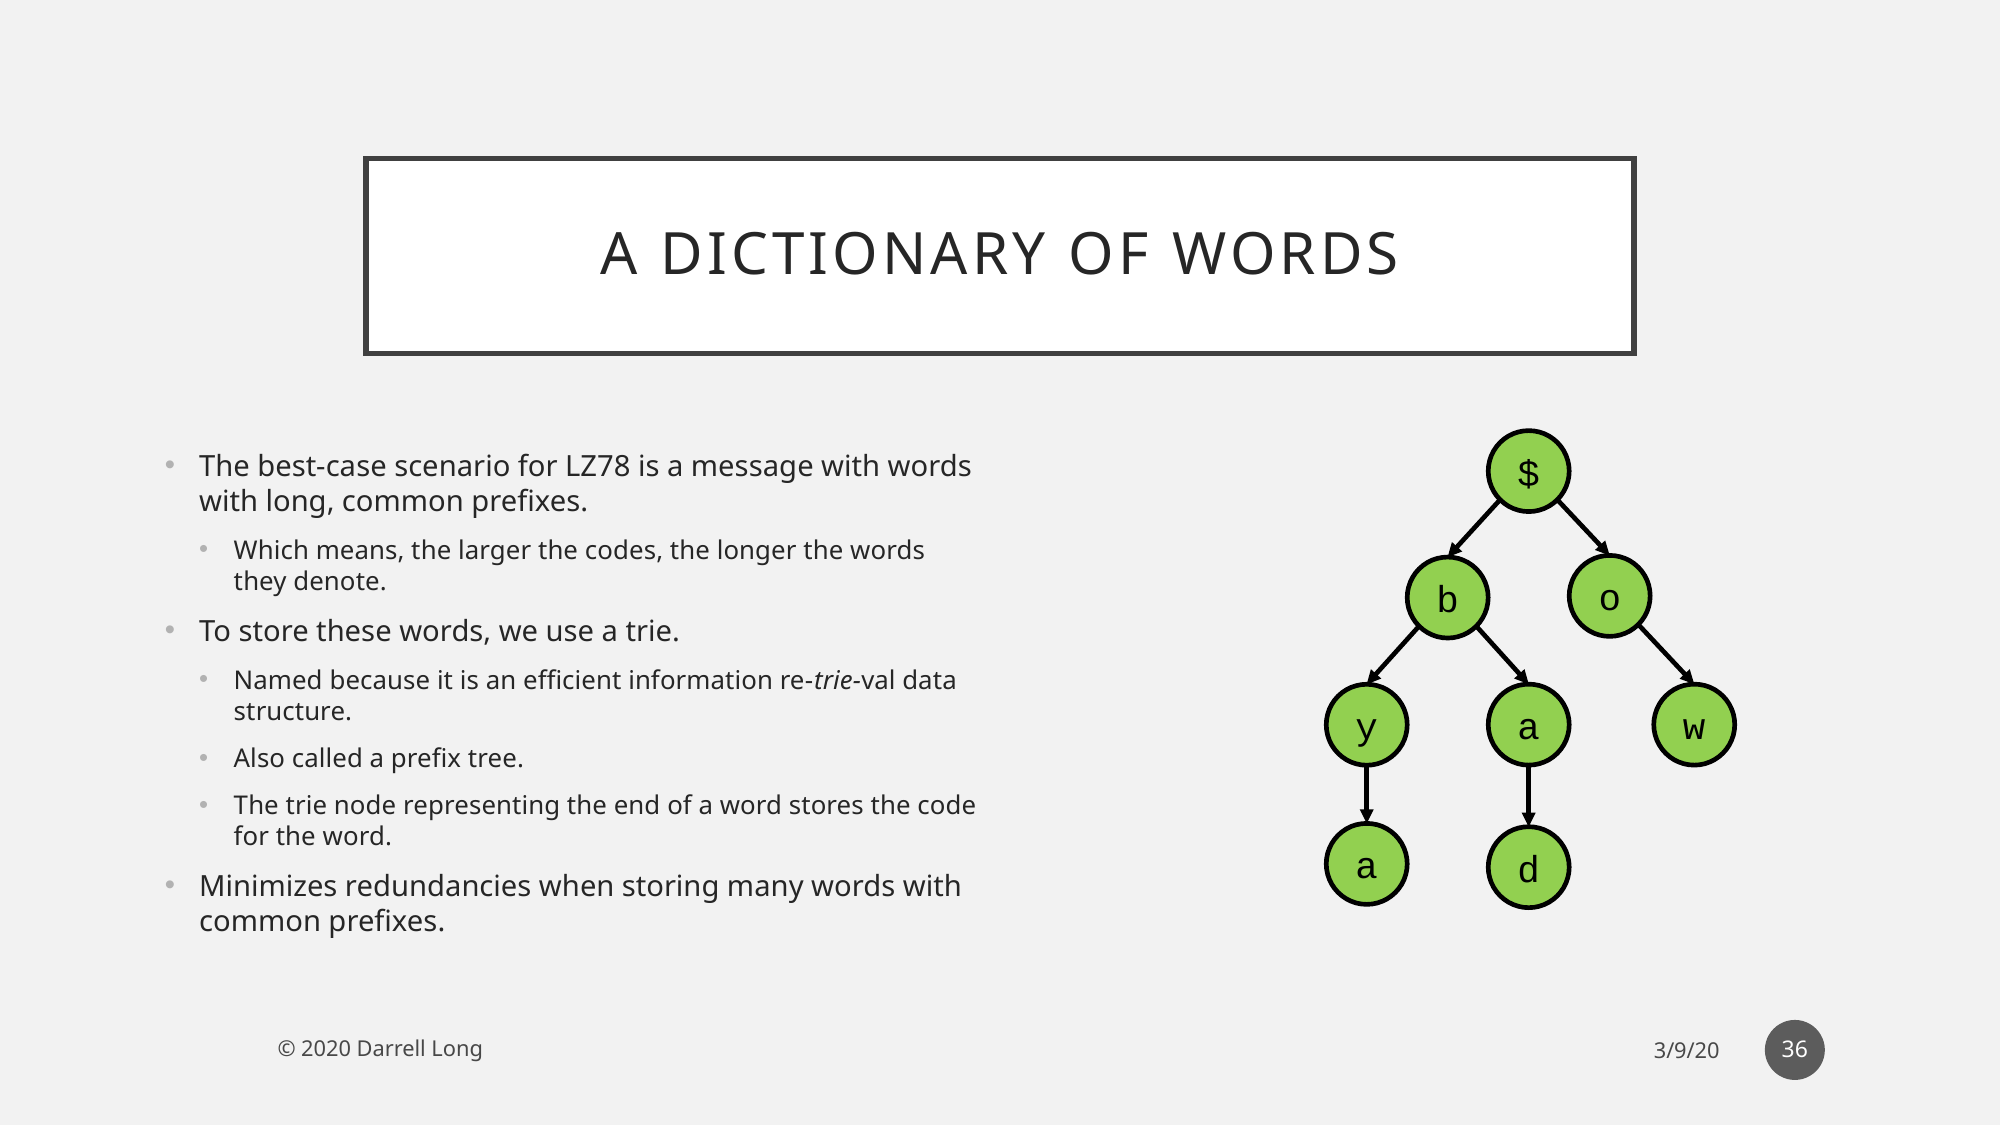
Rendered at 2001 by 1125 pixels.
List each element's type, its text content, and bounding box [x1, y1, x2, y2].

title A dictionary of words [363, 156, 1637, 356]
list The best-case scenario for LZ78 is a message with words with long, common prefixes. Which means, the larger the codes, the longer the words they denote. To store these words, we use a trie. Named because it is an efficient information re-trie-val data structure. Also called a prefix tree. The trie node representing the end of a word stores the code for the word. Minimizes redundancies when storing many words with common prefixes. [149, 388, 1000, 950]
footer © 2020 Darrell Long [262, 1023, 1231, 1076]
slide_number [1283, 1023, 1735, 1077]
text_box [1326, 430, 1735, 908]
slide_number 36 [1764, 1019, 1825, 1080]
